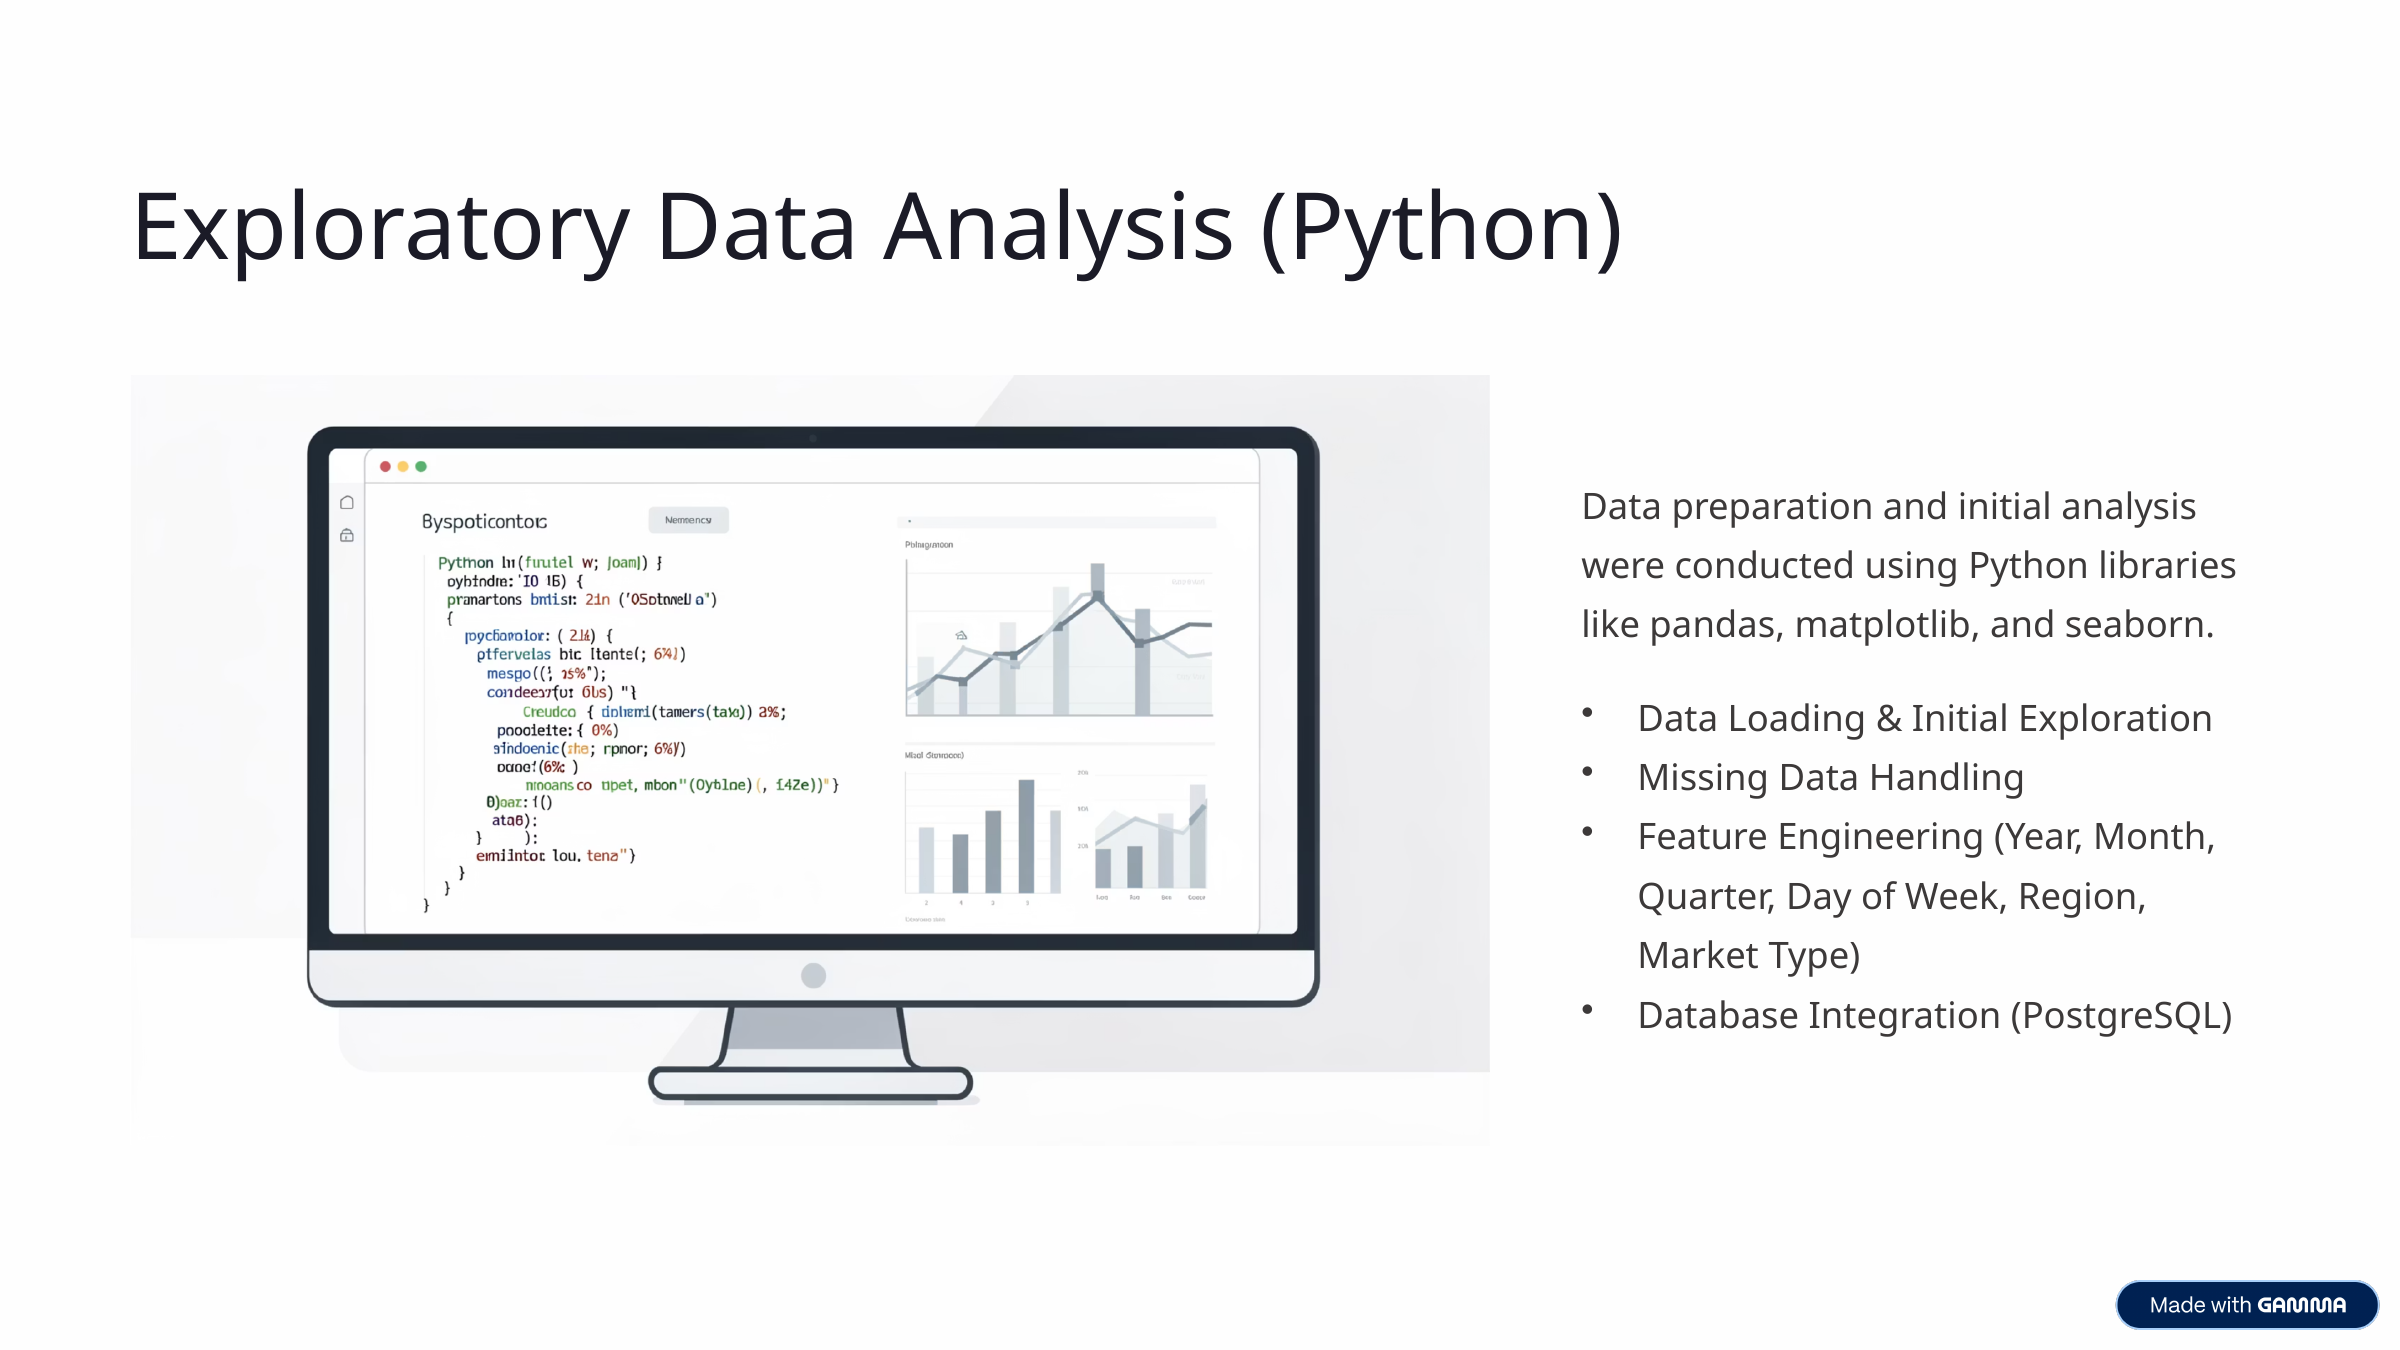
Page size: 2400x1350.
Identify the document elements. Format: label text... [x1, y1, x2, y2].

text_box Data preparation and initial analysis were conducted using Python libraries like pandas, matplotlib, and seaborn. [1581, 467, 2271, 646]
picture [2106, 1271, 2389, 1339]
text_box Data Loading & Initial Exploration Missing Data Handling Feature Engineering (Year, Month, Quarter, Day of Week, Region, Market Type) Database Integration (PostgreSQL) [1581, 679, 2271, 1037]
text_box Exploratory Data Analysis (Python) [130, 162, 1592, 279]
picture [130, 375, 1490, 1146]
